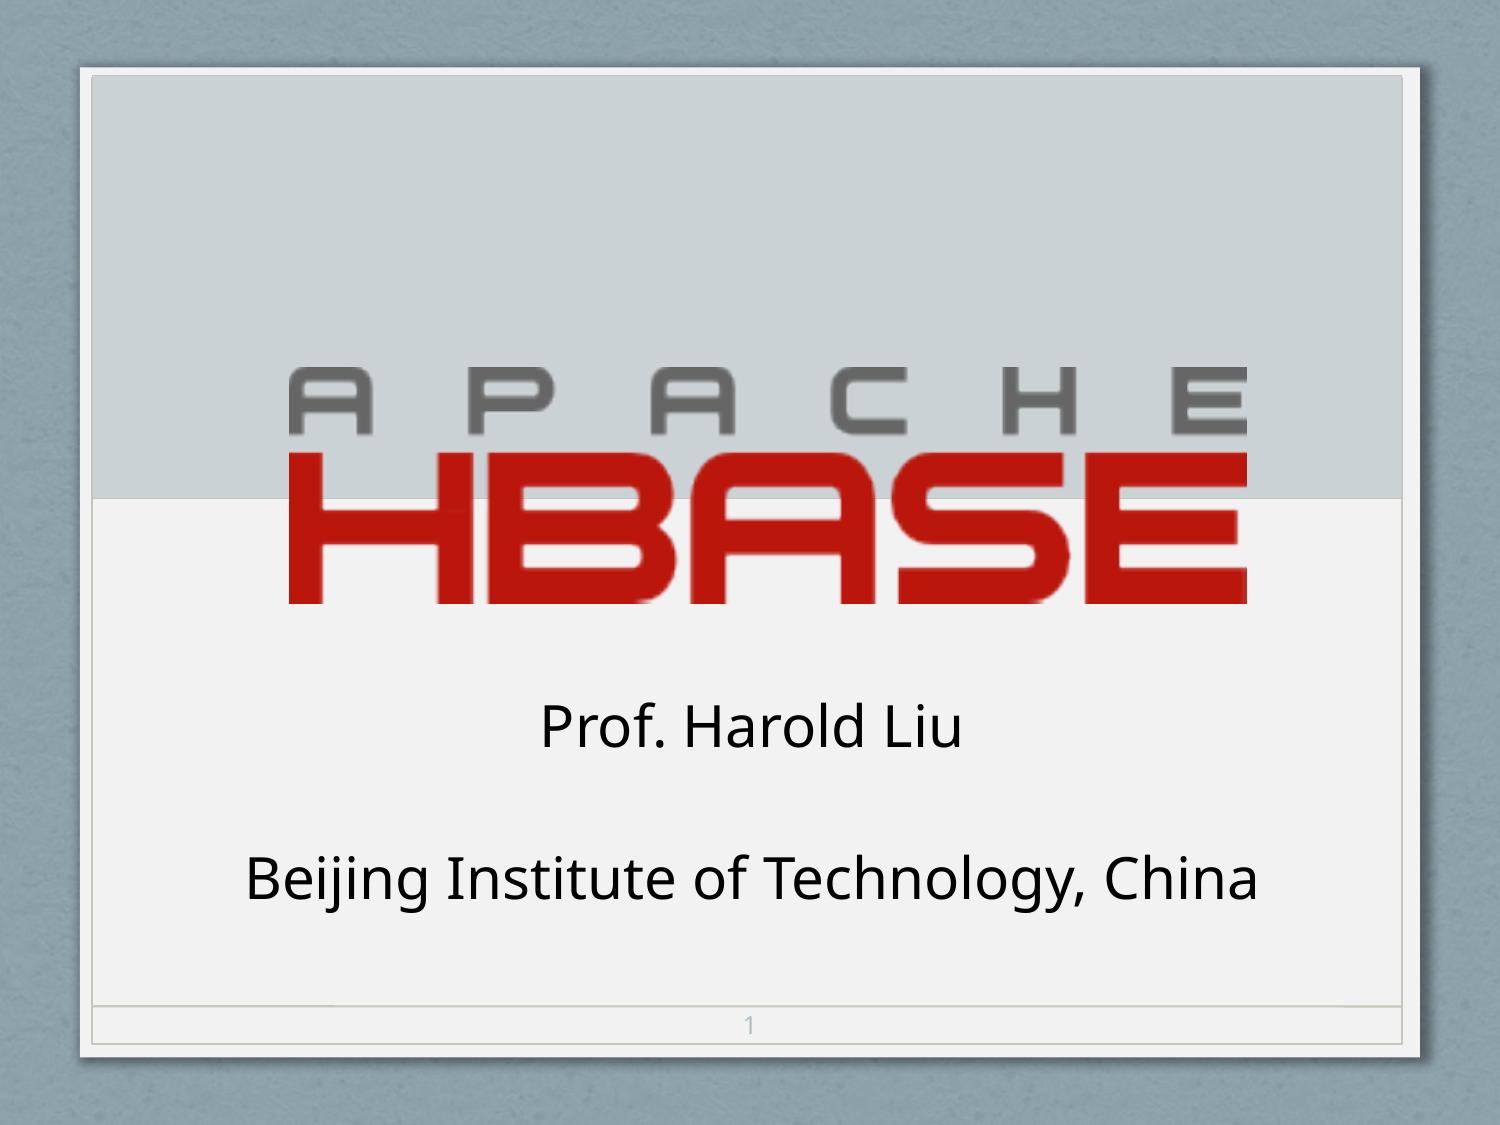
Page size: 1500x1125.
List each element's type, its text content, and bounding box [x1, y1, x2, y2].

slide_number 1 [687, 1004, 813, 1049]
subtitle Prof. Harold Liu Beijing Institute of Technology, China [149, 503, 1355, 950]
picture [288, 366, 1247, 605]
